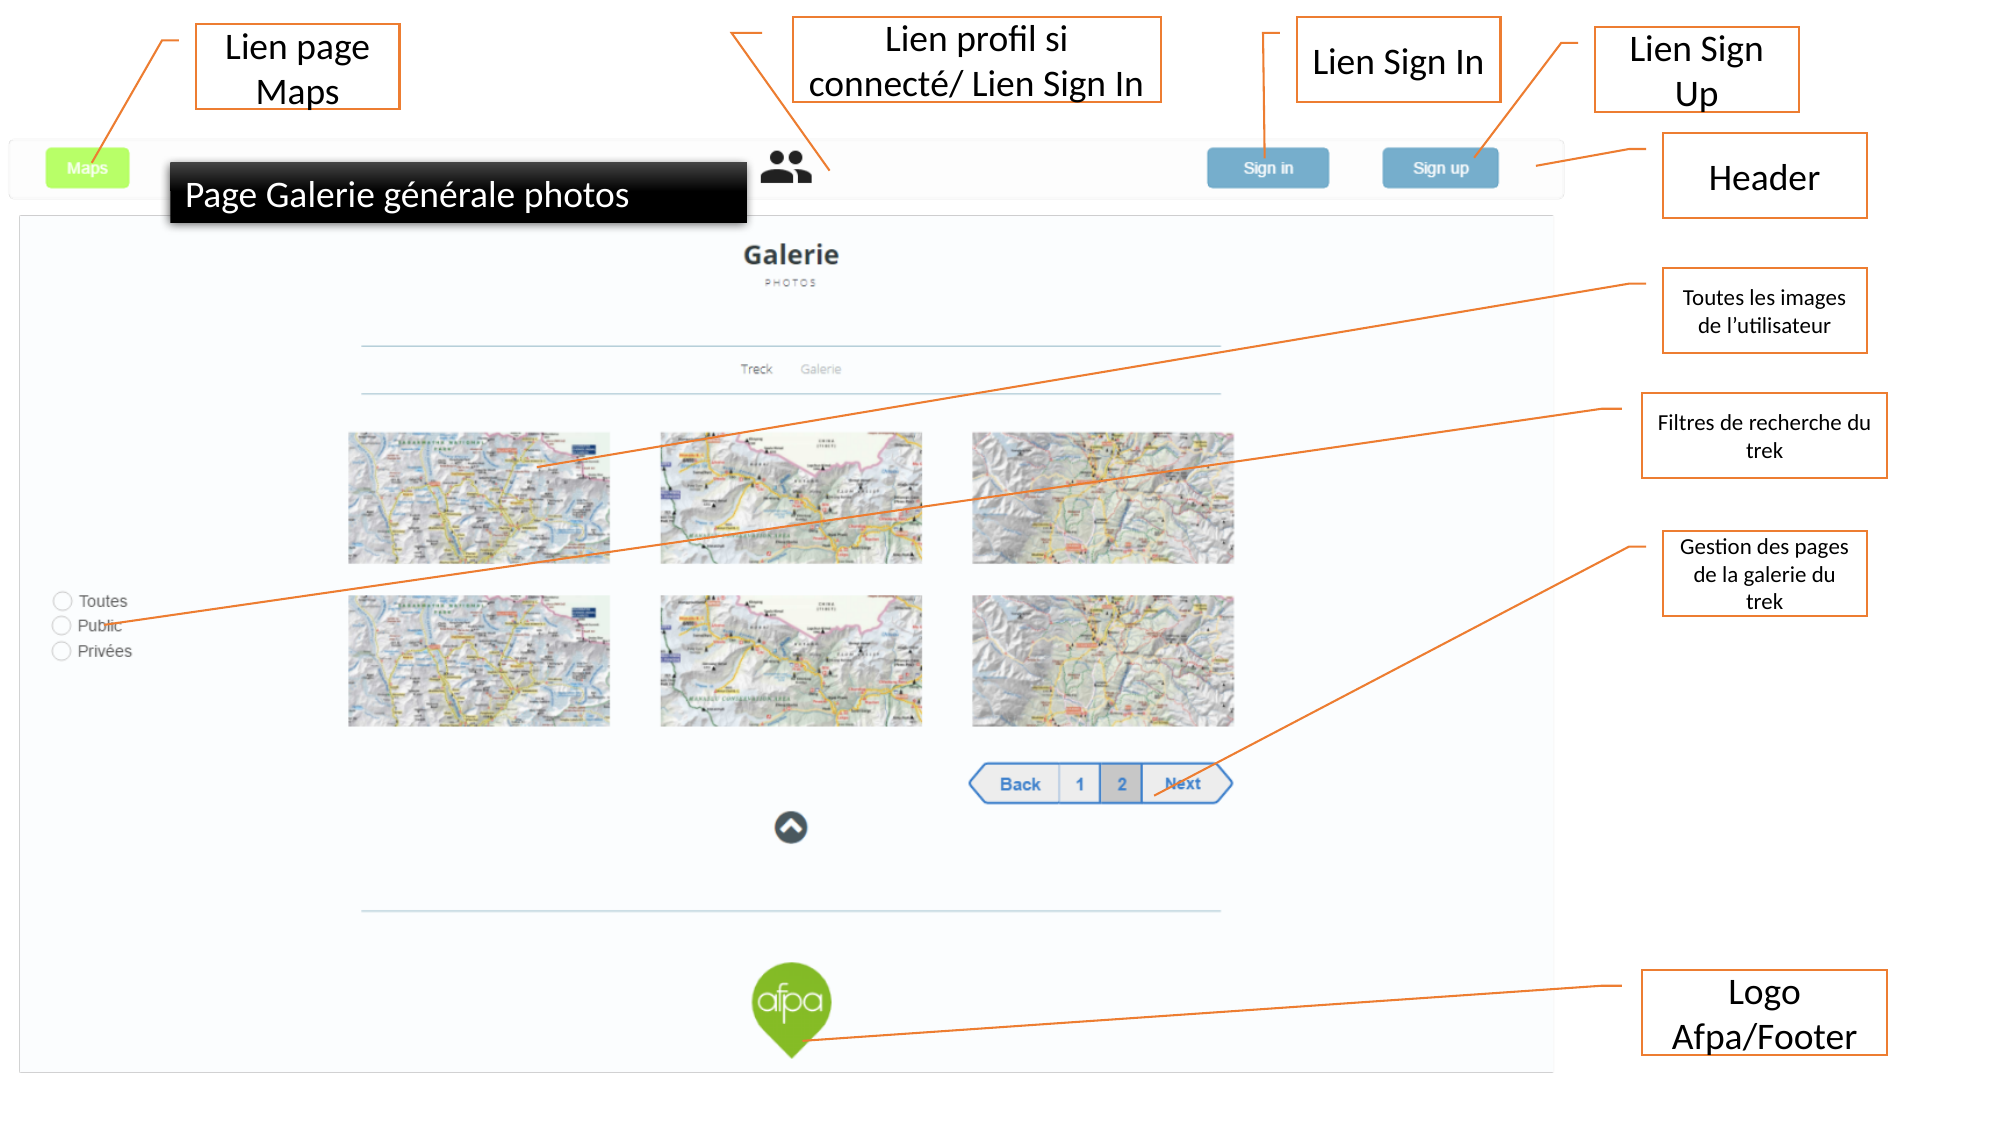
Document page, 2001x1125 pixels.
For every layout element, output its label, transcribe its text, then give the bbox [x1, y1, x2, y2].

text_box Lien Sign In [1296, 16, 1502, 103]
text_box Logo Afpa/Footer [1568, 984, 1622, 990]
text_box Logo Afpa/Footer [1641, 969, 1888, 1056]
text_box Filtres de recherche du trek [1641, 392, 1888, 479]
text_box Lien profil si connecté/ Lien Sign In [792, 16, 1162, 103]
text_box Header [1568, 147, 1647, 162]
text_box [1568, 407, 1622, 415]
text_box Lien Sign In [1261, 31, 1280, 132]
text_box Lien profil si connecté/ Lien Sign In [729, 31, 804, 132]
text_box Gestion des pages de la galerie du trek [1568, 545, 1647, 580]
text_box Gestion des pages de la galerie du trek [1662, 530, 1868, 617]
text_box Header [1662, 132, 1868, 219]
text_box Lien Sign Up [1594, 26, 1800, 113]
text_box Toutes les images de l’utilisateur [1662, 267, 1868, 354]
text_box Toutes les images de l’utilisateur [1568, 282, 1647, 295]
text_box Lien page Maps [195, 23, 401, 110]
picture [0, 132, 1568, 1125]
text_box Lien page Maps [108, 39, 179, 132]
text_box Lien Sign Up [1492, 41, 1579, 132]
